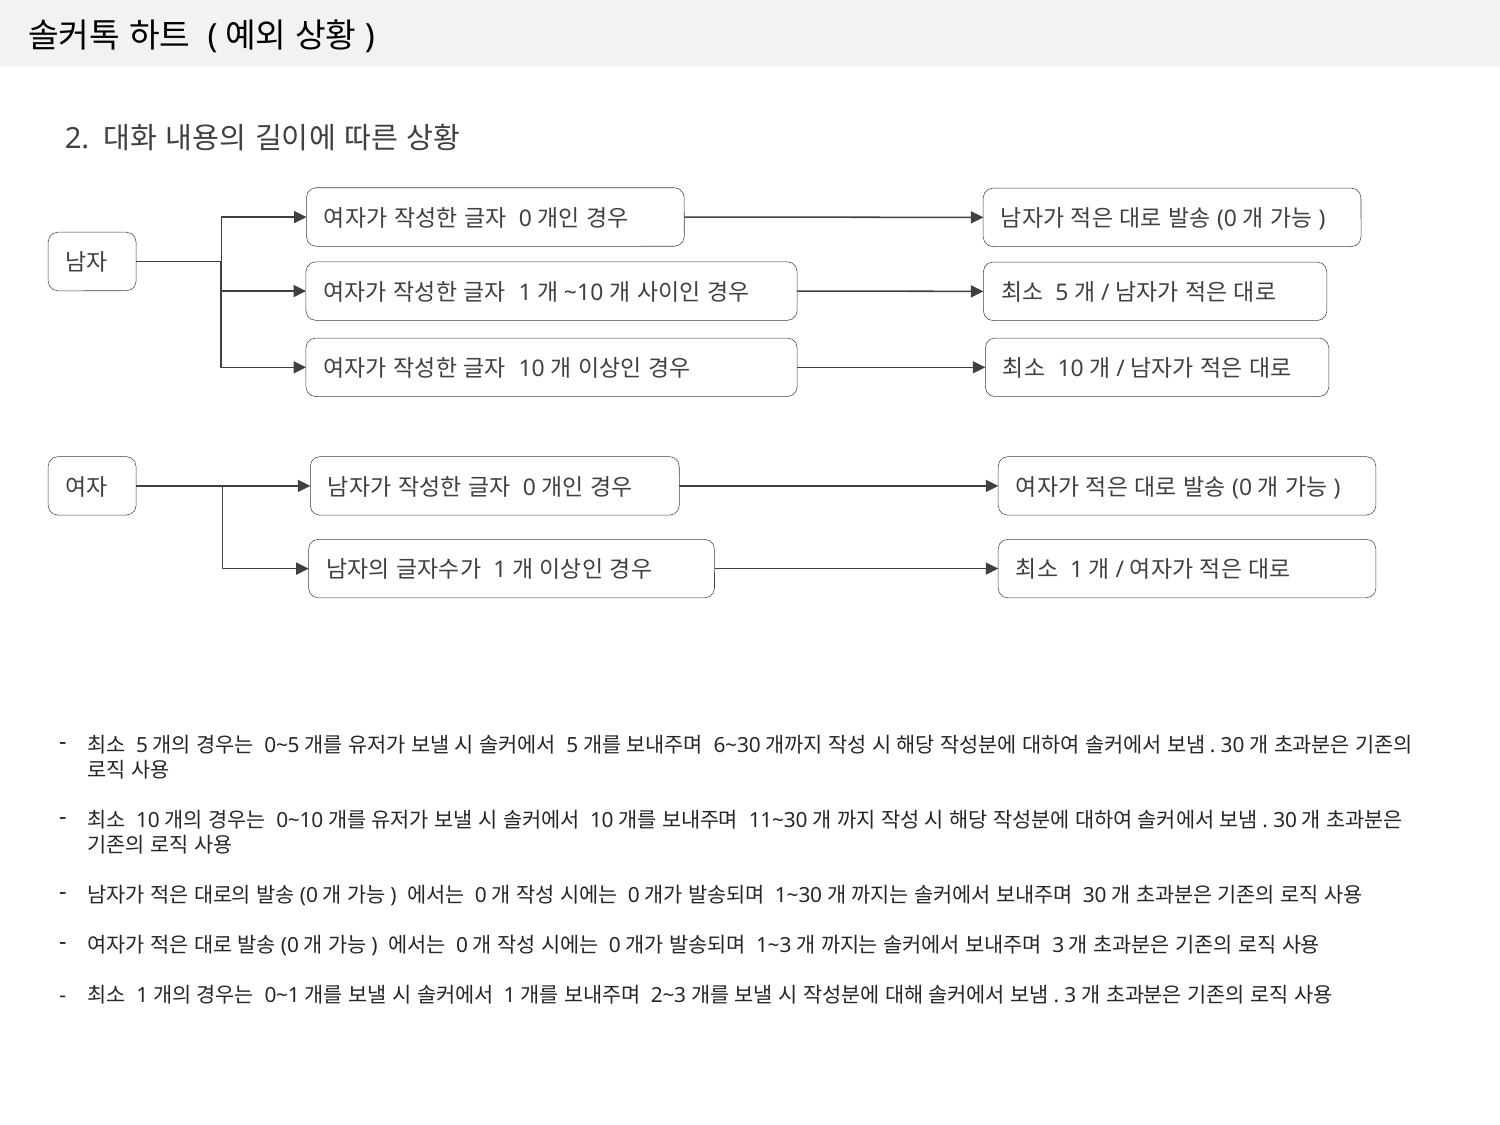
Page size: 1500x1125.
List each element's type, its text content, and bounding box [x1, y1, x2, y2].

text_box 2. 대화 내용의 길이에 따른 상황 [44, 99, 1029, 175]
text_box 남자 [46, 230, 130, 293]
text_box 남자가 적은 대로 발송(0개 가능) [981, 185, 1364, 249]
text_box 최소 10개/남자가 적은 대로 [983, 335, 1331, 399]
text_box 여자가 작성한 글자 10개 이상인 경우 [303, 335, 800, 399]
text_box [135, 261, 307, 368]
text_box 솔커톡 하트 (예외 상황) [13, 7, 443, 62]
text_box 여자가 작성한 글자 0개인 경우 [304, 185, 687, 249]
text_box 여자가 작성한 글자 1개~10개 사이인 경우 [310, 259, 800, 323]
text_box 여자 [46, 454, 139, 518]
text_box 최소 5개의 경우는 0~5개를 유저가 보낼 시 솔커에서 5개를 보내주며 6~30개까지 작성 시 해당 작성분에 대하여 솔커에서 보냄. 30개 초과분은 기존의 로직 사용 최소 10개의 경우는 0~10개를 유저가 보낼 시 솔커에서 10개를 보내주며 11~30개 까지 작성 시 해당 작성분에 대하여 솔커에서 보냄. 30개 초과분은 기존의 로직 사용 남자가 적은 대로의 발송(0개 가능) 에서는 0개 작성 시에는 0개가 발송되며 1~30개 까지는 솔커에서 보내주며 30개 초과분은 기존의 로직 사용 여자가 적은 대로 발송(0개 가능) 에서는 0개 작성 시에는 0개가 발송되며 1~3개 까지는 솔커에서 보내주며 3개 초과분은 기존의 로직 사용 - 최소 1개의 경우는 0~1개를 보낼 시 솔커에서 1개를 보내주며 2~3개를 보낼 시 작성분에 대해 솔커에서 보냄. 3개 초과분은 기존의 로직 사용 [39, 832, 1446, 908]
text_box 남자의 글자수가 1개 이상인 경우 [306, 537, 717, 600]
text_box [0, 0, 1500, 68]
text_box 남자가 작성한 글자 0개인 경우 [308, 454, 682, 518]
text_box 여자가 적은 대로 발송(0개 가능) [996, 454, 1379, 518]
text_box 최소 5개/남자가 적은 대로 [981, 259, 1330, 323]
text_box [135, 485, 309, 569]
text_box 최소 1개/여자가 적은 대로 [996, 537, 1379, 600]
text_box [135, 216, 307, 261]
